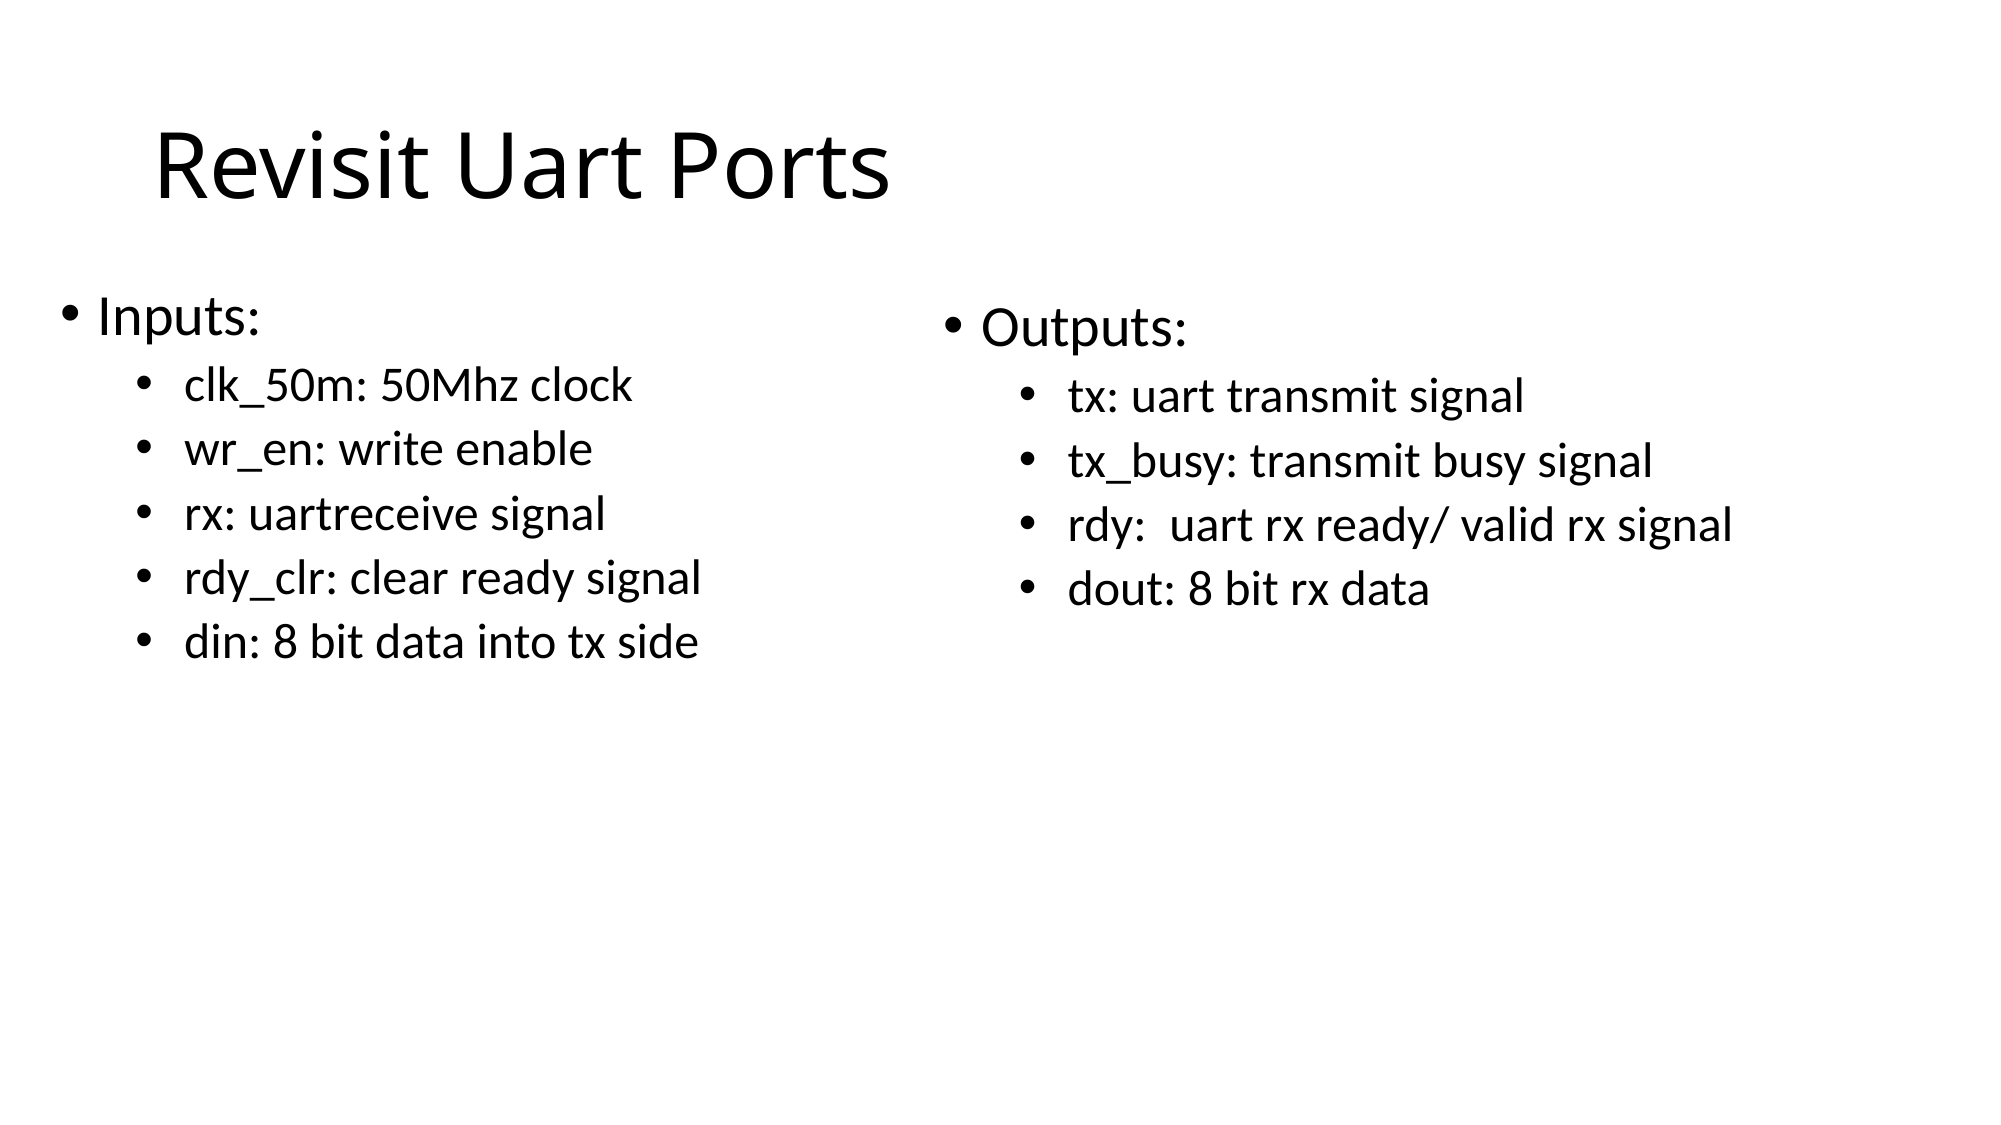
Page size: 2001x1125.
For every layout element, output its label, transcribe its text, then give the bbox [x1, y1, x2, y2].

title Revisit Uart Ports [137, 59, 1863, 278]
list Inputs: clk_50m: 50Mhz clock wr_en: write enable rx: uartreceive signal rdy_clr: clear ready signal din: 8 bit data into tx side [45, 277, 900, 992]
text_box Outputs: tx: uart transmit signal tx_busy: transmit busy signal rdy: uart rx ready/ valid rx signal dout: 8 bit rx data [928, 288, 1863, 1003]
